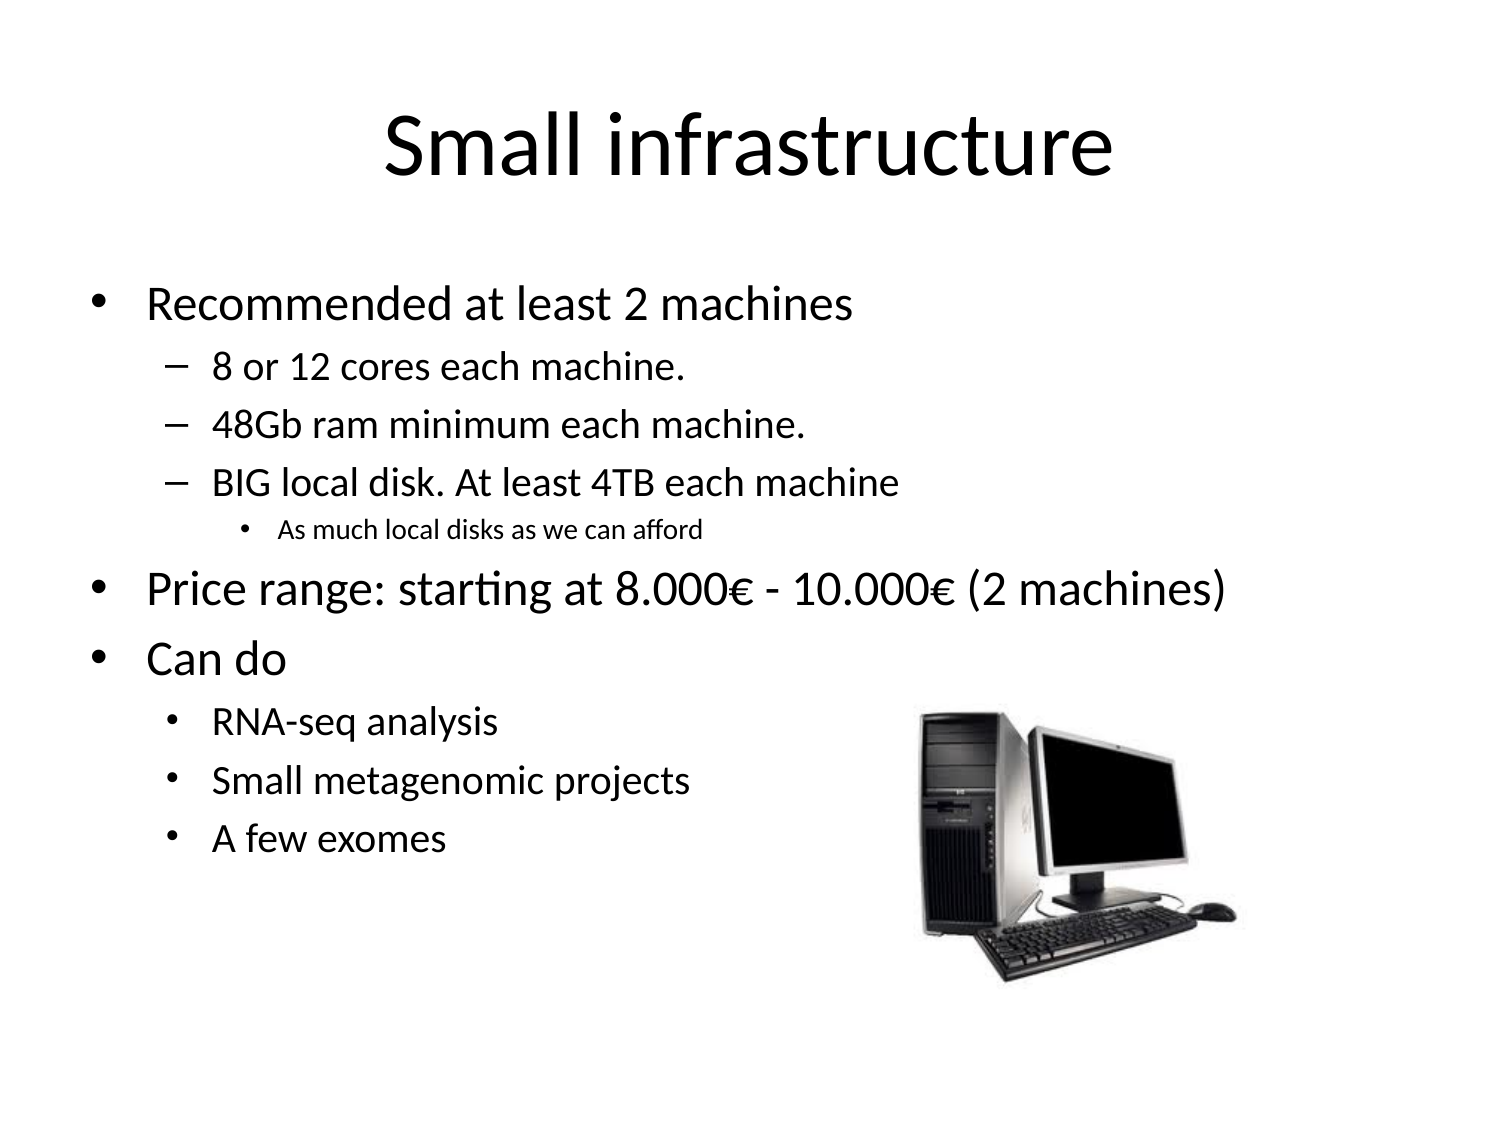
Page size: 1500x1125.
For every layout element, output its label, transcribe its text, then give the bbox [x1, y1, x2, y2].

list Recommended at least 2 machines 8 or 12 cores each machine. 48Gb ram minimum each machine. BIG local disk. At least 4TB each machine As much local disks as we can afford Price range: starting at 8.000€ - 10.000€ (2 machines) Can do RNA-seq analysis Small metagenomic projects A few exomes [75, 262, 1425, 1005]
title Small infrastructure [75, 45, 1425, 233]
picture [902, 692, 1253, 1010]
